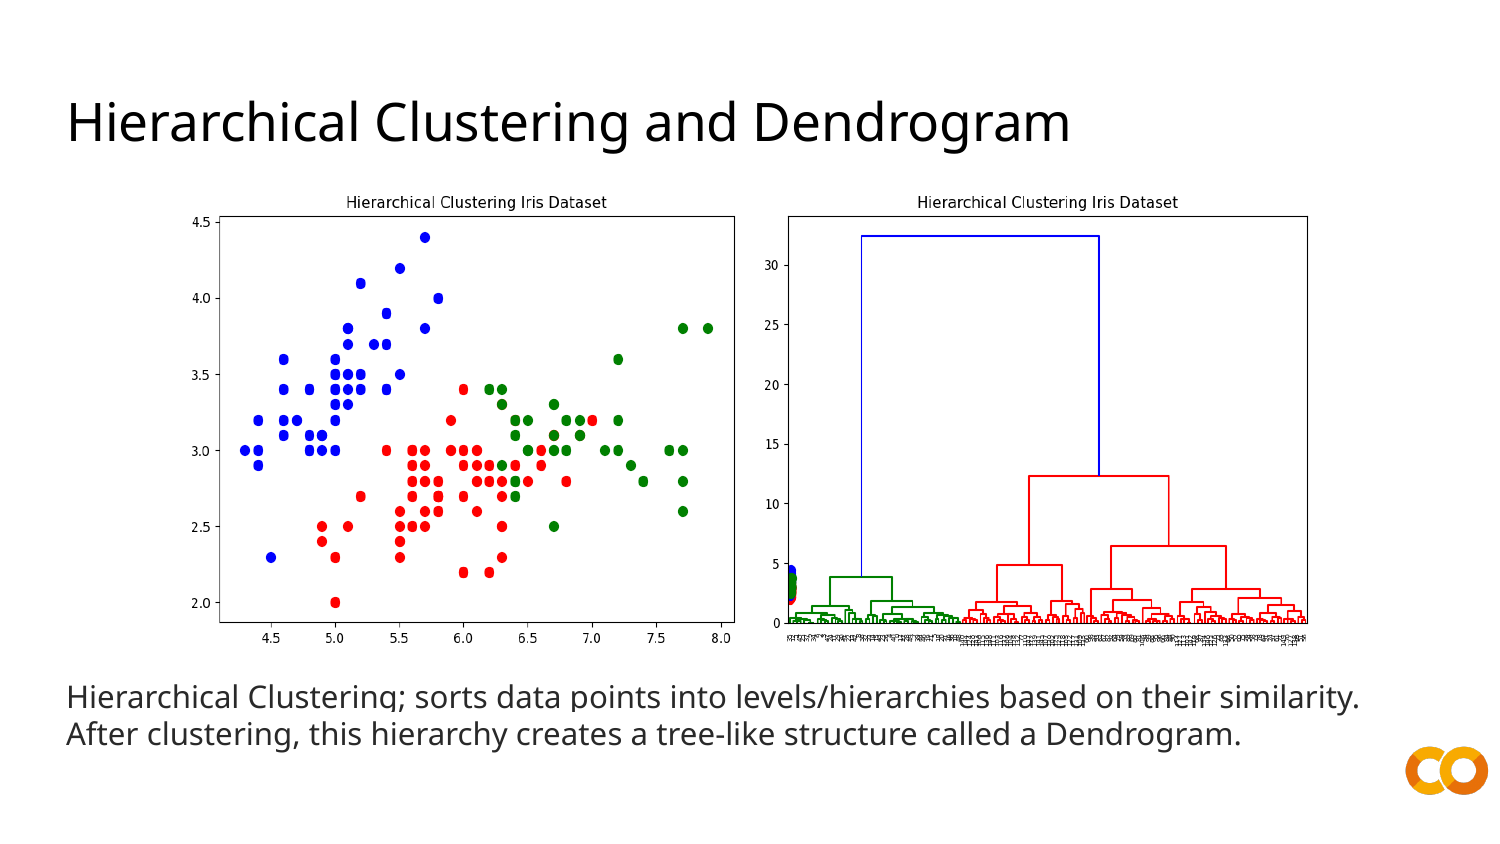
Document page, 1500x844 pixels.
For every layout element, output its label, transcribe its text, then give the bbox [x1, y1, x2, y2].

picture [1399, 723, 1495, 818]
list Hierarchical Clustering; sorts data points into levels/hierarchies based on their similarity. After clustering, this hierarchy creates a tree-like structure called a Dendrogram. [51, 662, 1449, 765]
picture [177, 181, 1323, 663]
title Hierarchical Clustering and Dendrogram [51, 72, 1449, 167]
